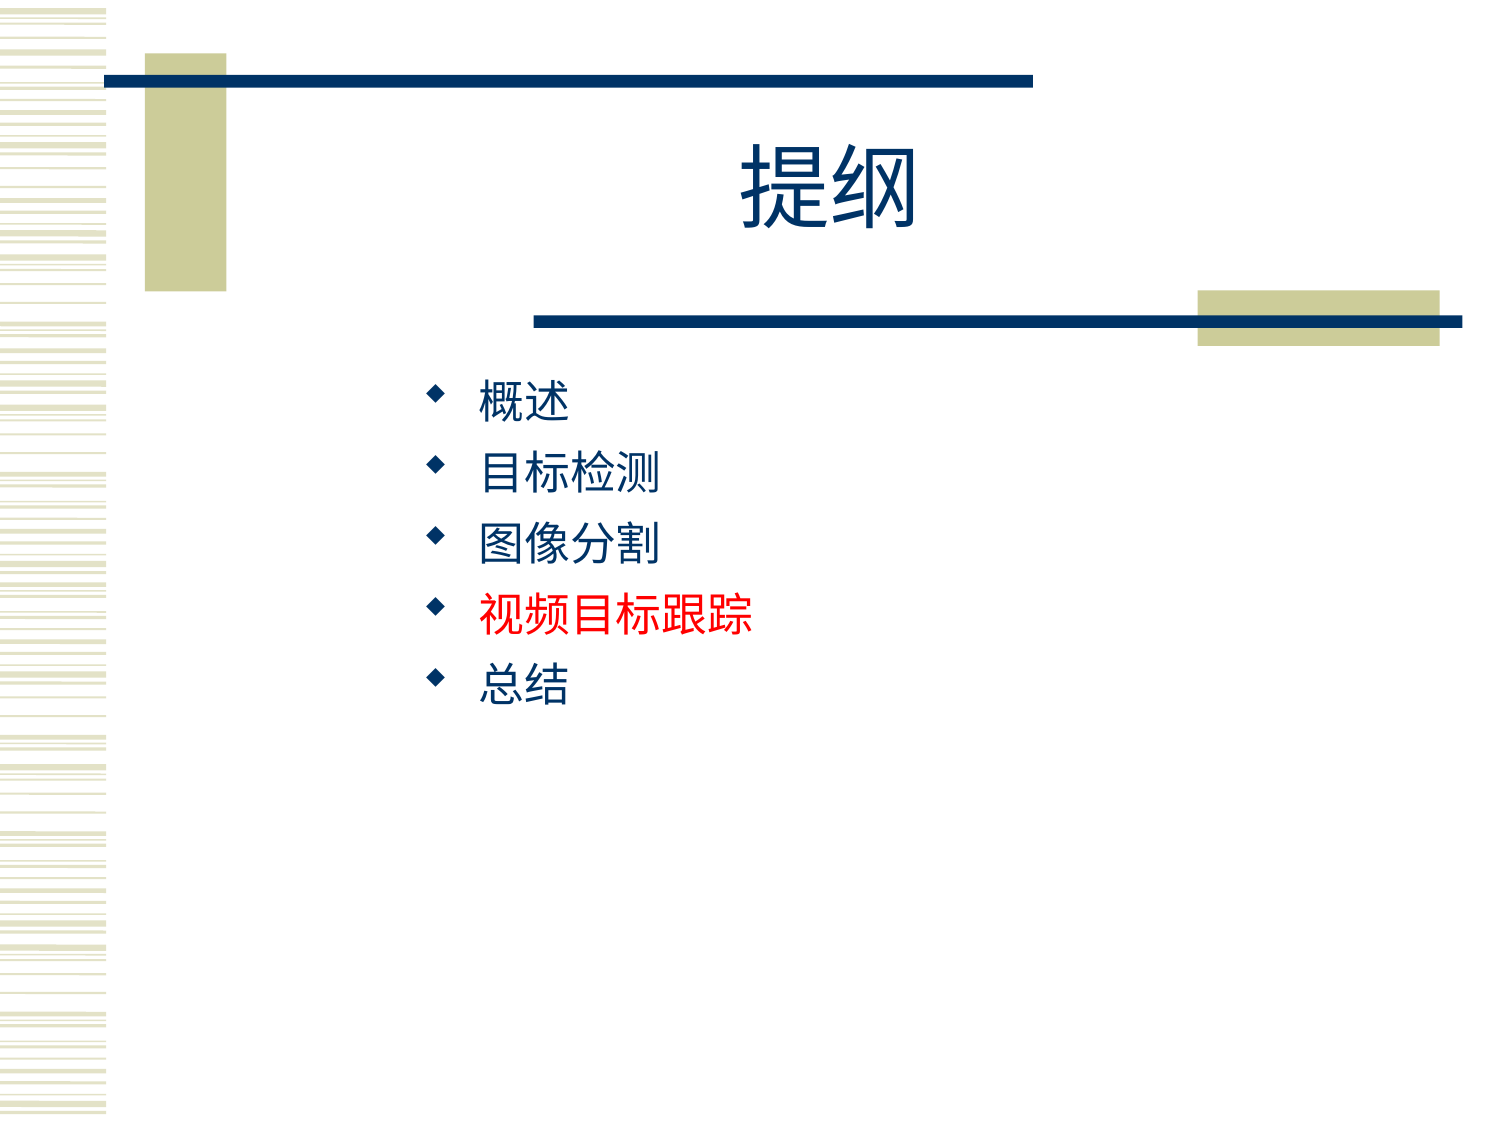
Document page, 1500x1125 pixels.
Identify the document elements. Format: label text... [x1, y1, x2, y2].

title 提纲 [224, 99, 1436, 288]
list 概述 目标检测 图像分割 视频目标跟踪 总结 [407, 361, 975, 717]
